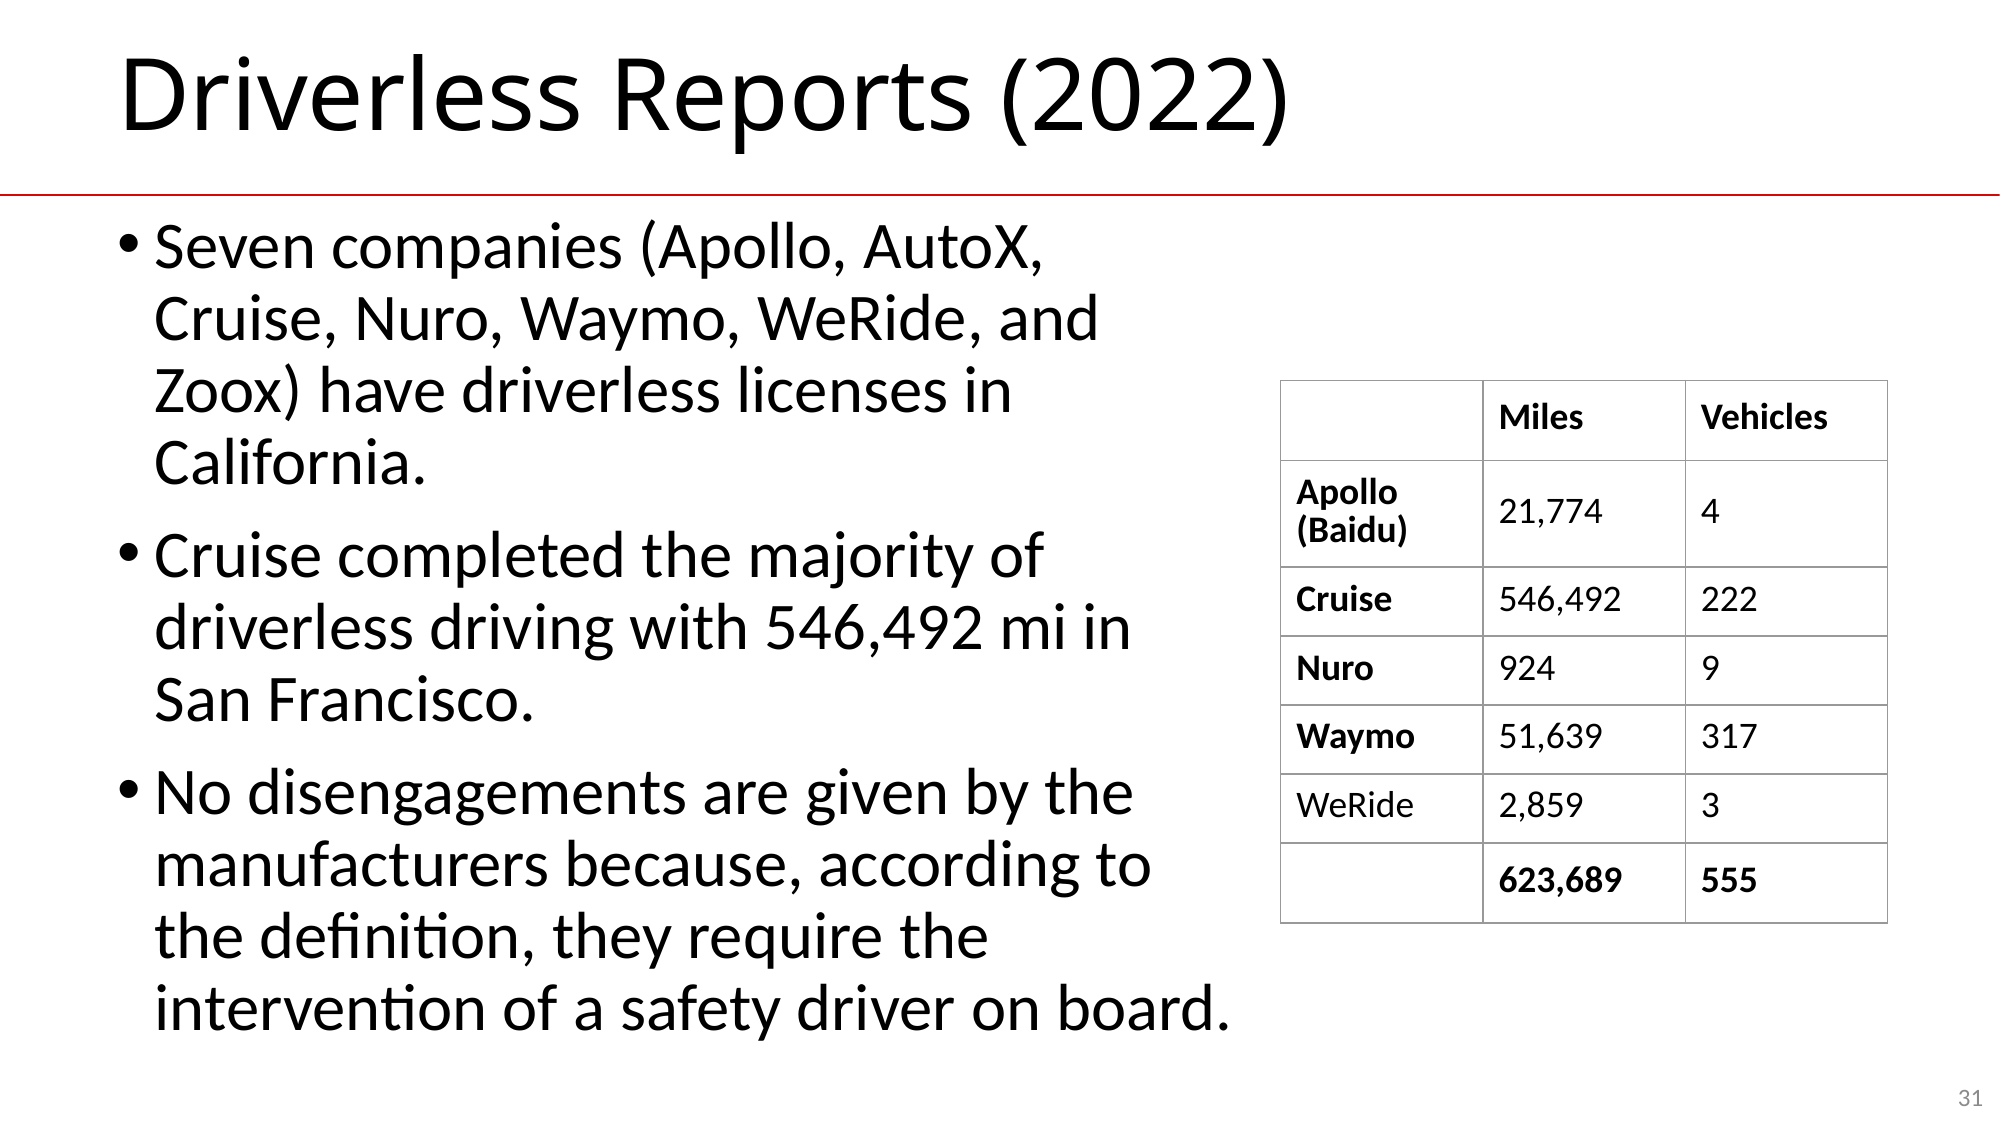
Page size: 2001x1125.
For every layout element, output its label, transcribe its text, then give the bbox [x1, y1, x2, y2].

table_cell 21,774 [1484, 461, 1685, 566]
table_cell ﻿ [1281, 844, 1482, 922]
table_cell Apollo (Baidu) [1281, 461, 1482, 566]
table_cell Nuro [1281, 637, 1482, 704]
table_cell 3 [1686, 775, 1887, 842]
table_cell 4 [1686, 461, 1887, 566]
table_cell WeRide [1281, 775, 1482, 842]
table_cell 51,639 [1484, 706, 1685, 773]
table_cell 555 [1686, 844, 1887, 922]
table_cell 317 [1686, 706, 1887, 773]
table_cell 2,859 [1484, 775, 1685, 842]
table_header Miles [1484, 381, 1685, 460]
table_header ﻿ [1281, 381, 1482, 460]
table_cell Cruise [1281, 568, 1482, 635]
list Seven companies (Apollo, AutoX, Cruise, Nuro, Waymo, WeRide, and Zoox) have driverless licenses in California. Cruise completed the majority of driverless driving with 546,492 mi in San Francisco. No disengagements are given by the manufacturers because, according to the definition, they require the intervention of a safety driver on board. [102, 203, 1255, 1056]
table_cell 222 [1686, 568, 1887, 635]
table_cell Waymo [1281, 706, 1482, 773]
table_cell 924 [1484, 637, 1685, 704]
table_header Vehicles [1686, 381, 1887, 460]
table_cell 623,689 [1484, 844, 1685, 922]
table_cell 9 [1686, 637, 1887, 704]
slide_number 31 [1548, 1066, 1999, 1125]
title Driverless Reports (2022) [102, 10, 1899, 186]
table_cell 546,492 [1484, 568, 1685, 635]
